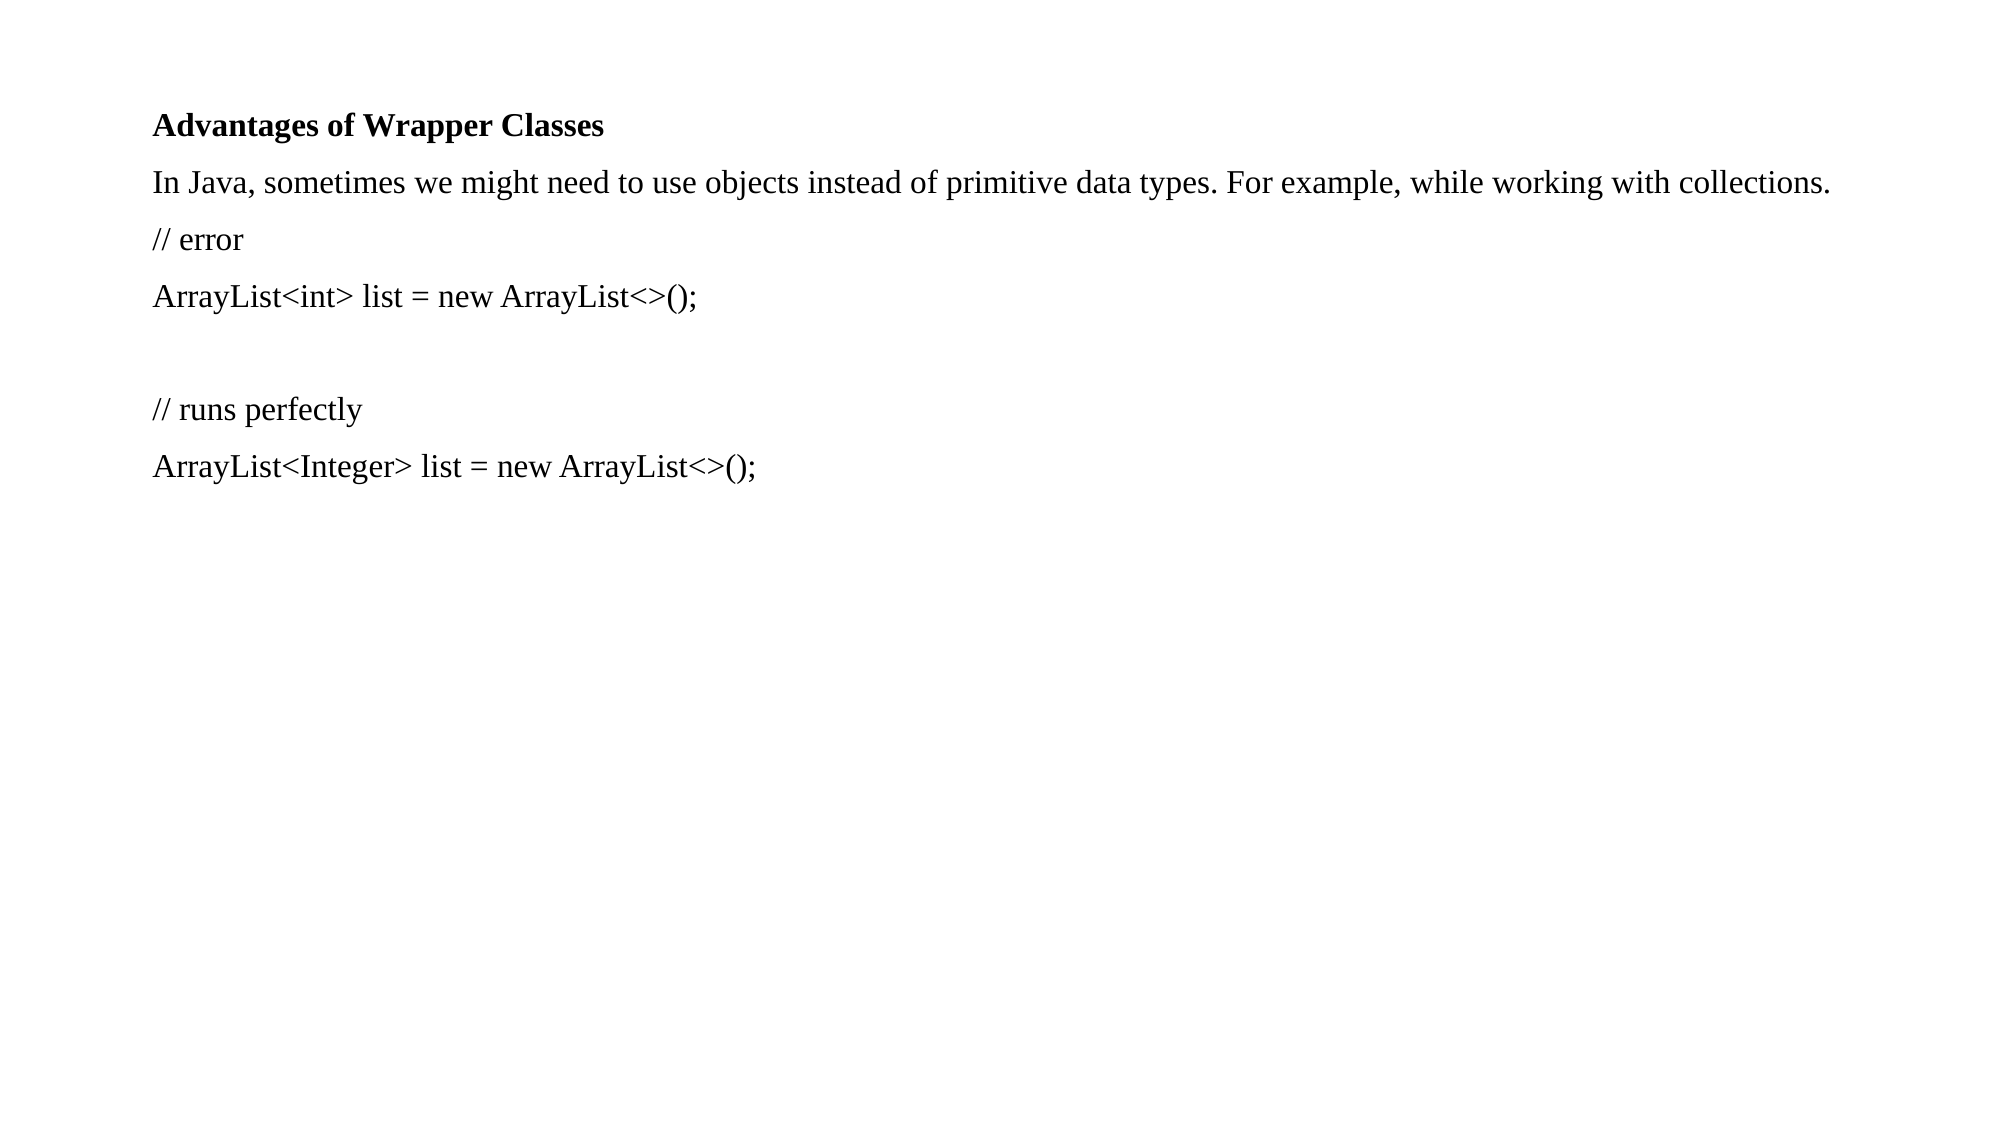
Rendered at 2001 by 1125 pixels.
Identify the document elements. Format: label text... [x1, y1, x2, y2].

list Advantages of Wrapper Classes In Java, sometimes we might need to use objects instead of primitive data types. For example, while working with collections. // error ArrayList<int> list = new ArrayList<>(); // runs perfectly ArrayList<Integer> list = new ArrayList<>(); [137, 100, 1863, 1023]
